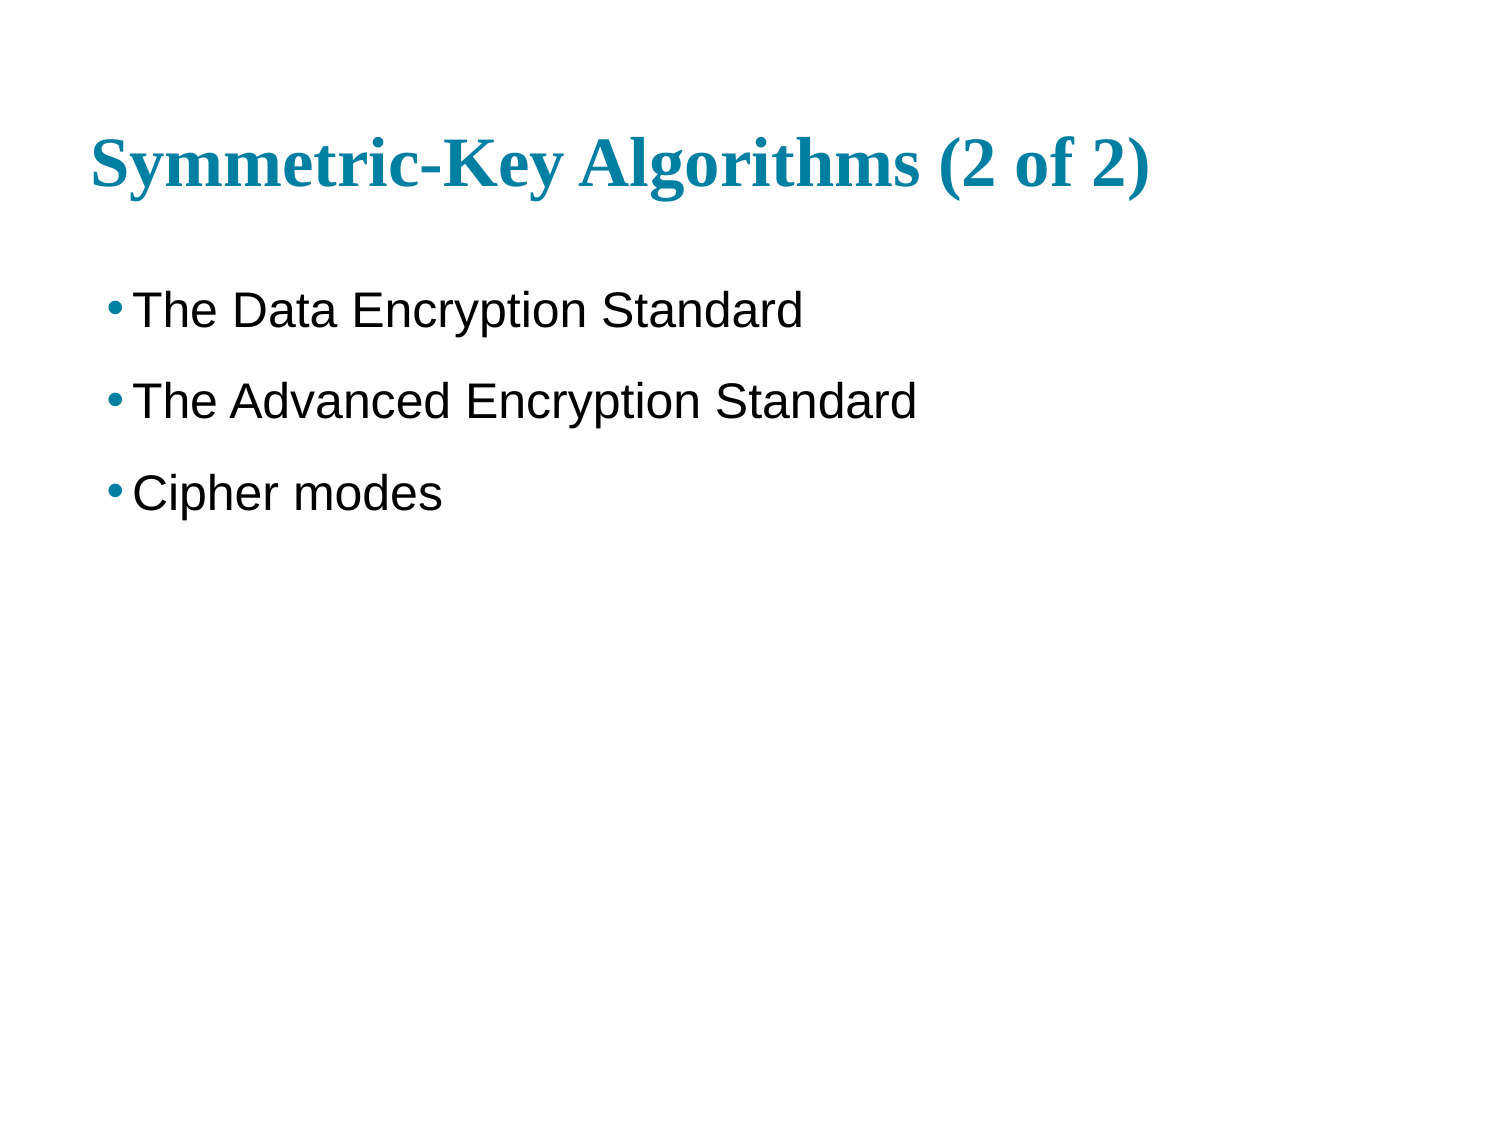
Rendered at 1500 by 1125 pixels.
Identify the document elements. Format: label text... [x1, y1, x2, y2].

list The Data Encryption Standard The Advanced Encryption Standard Cipher modes [75, 262, 1425, 1005]
title Symmetric-Key Algorithms (2 of 2) [75, 35, 1425, 216]
